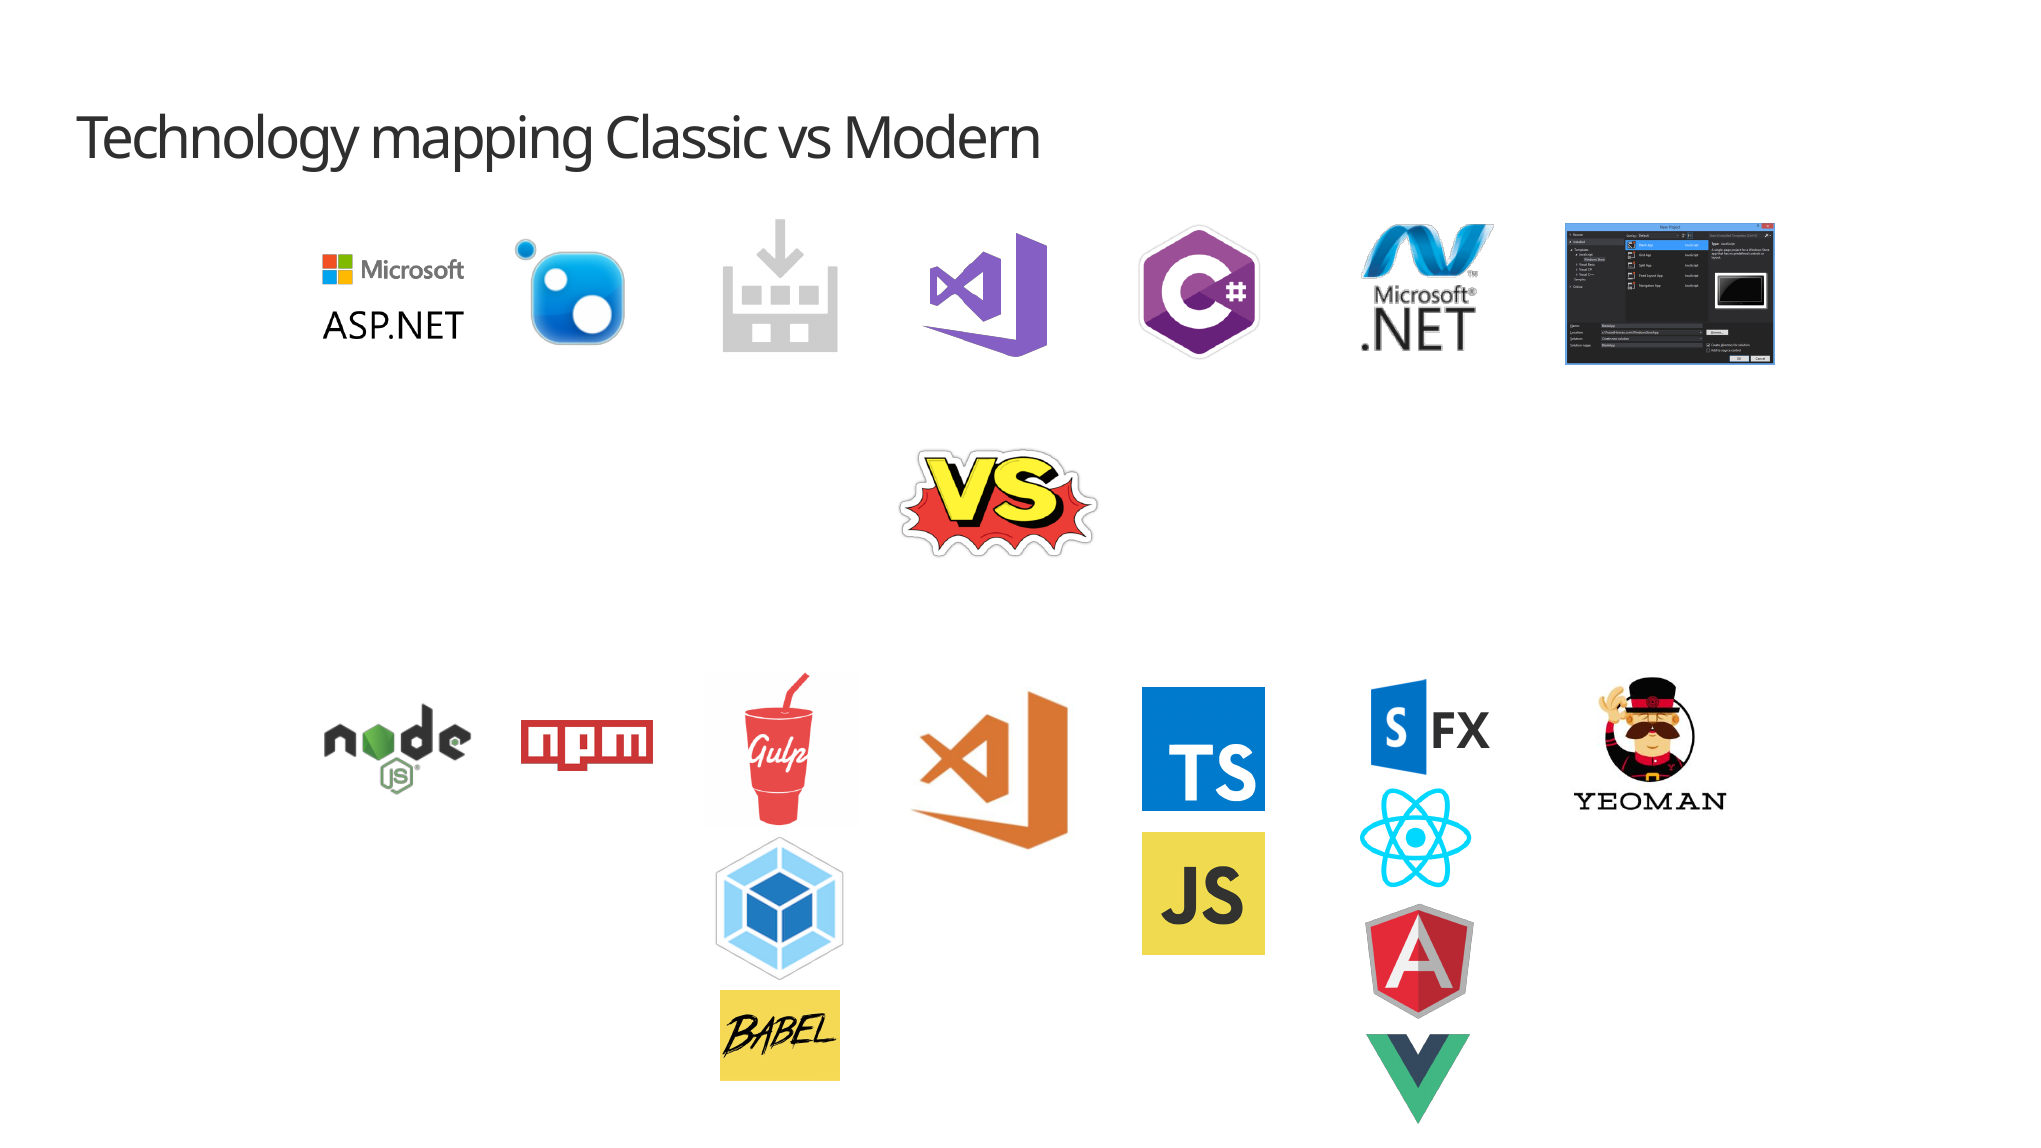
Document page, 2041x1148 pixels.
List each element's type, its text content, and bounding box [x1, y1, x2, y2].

picture [889, 399, 1107, 608]
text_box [321, 662, 1733, 1131]
title Technology mapping Classic vs Modern [76, 103, 1969, 172]
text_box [313, 213, 1775, 377]
